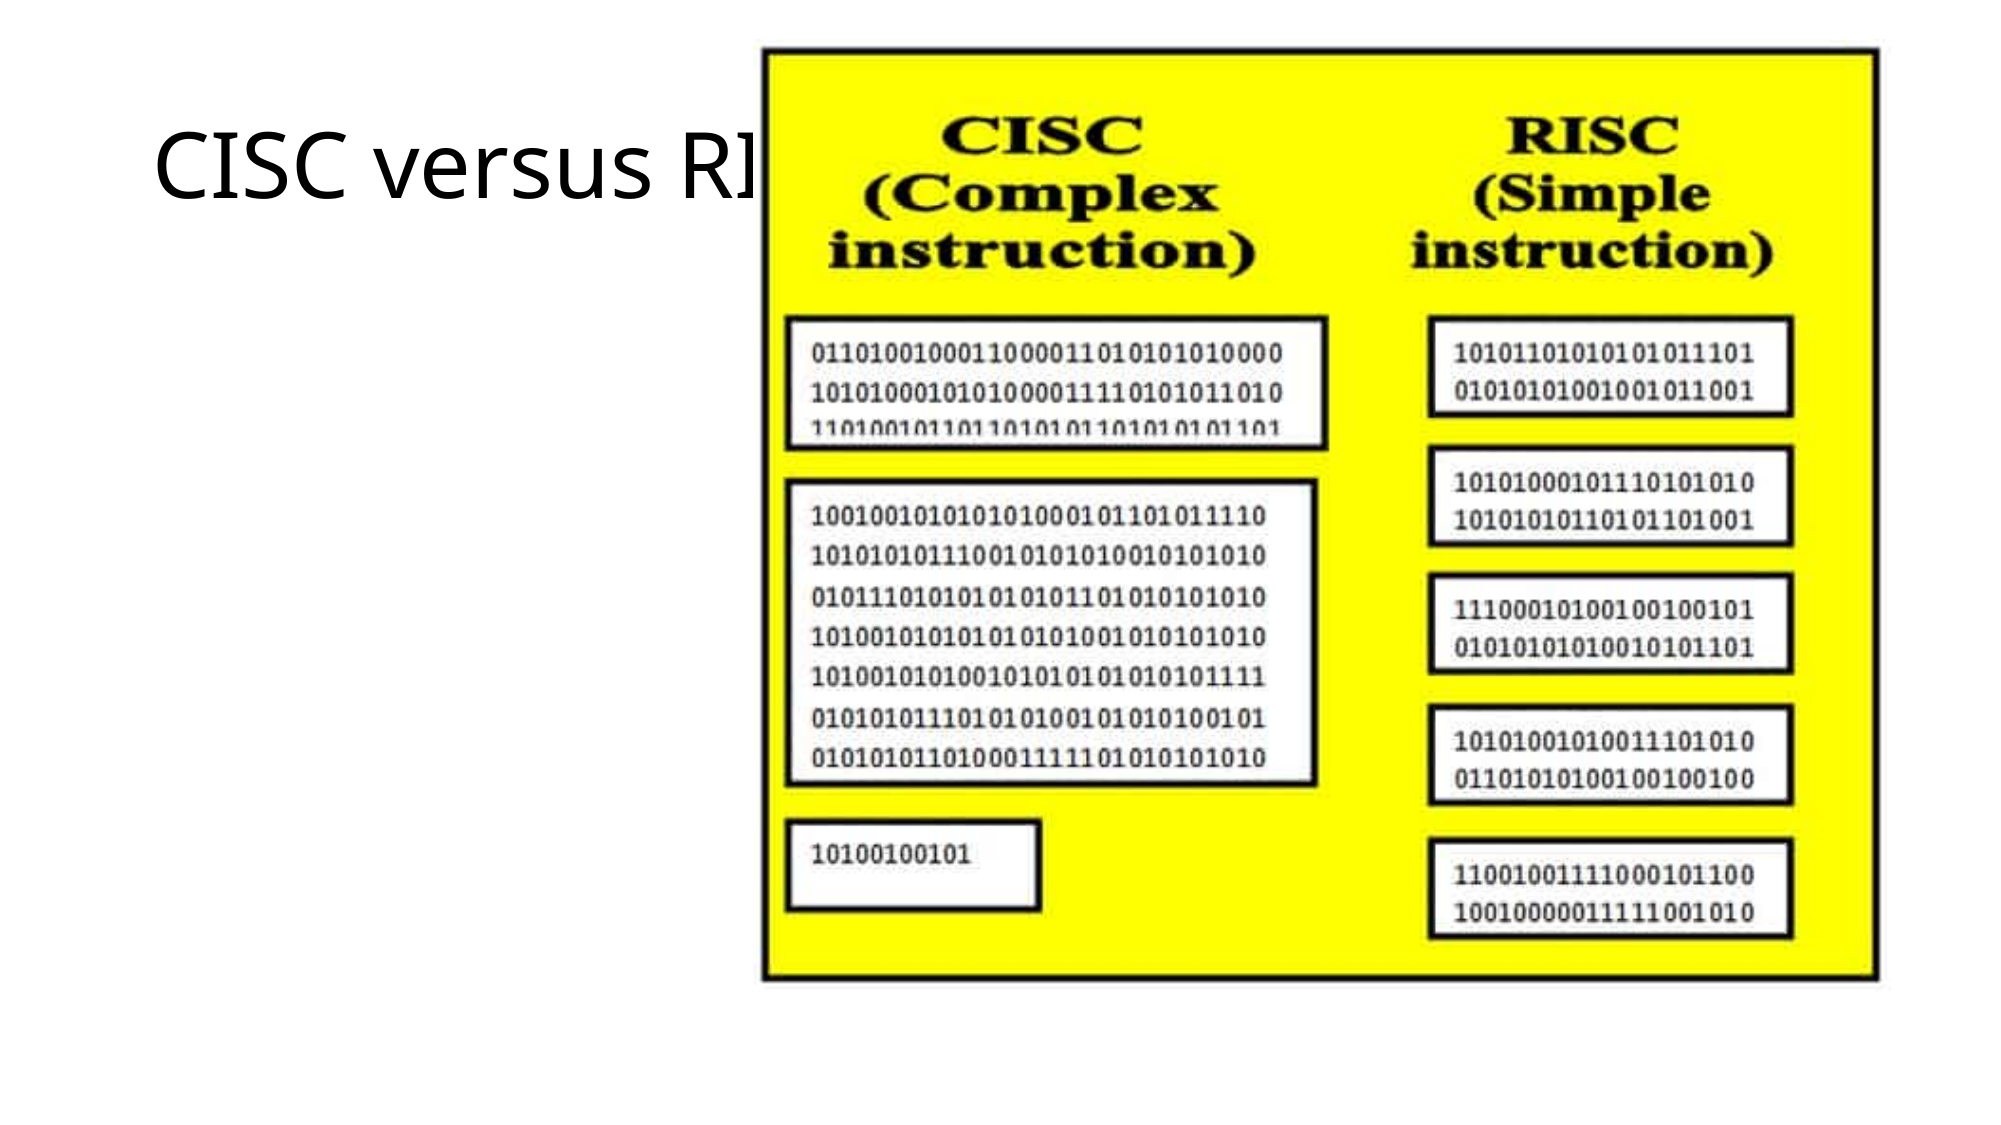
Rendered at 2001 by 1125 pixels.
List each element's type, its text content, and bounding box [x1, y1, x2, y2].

picture [753, 39, 1891, 993]
title CISC versus RISC [137, 59, 753, 278]
